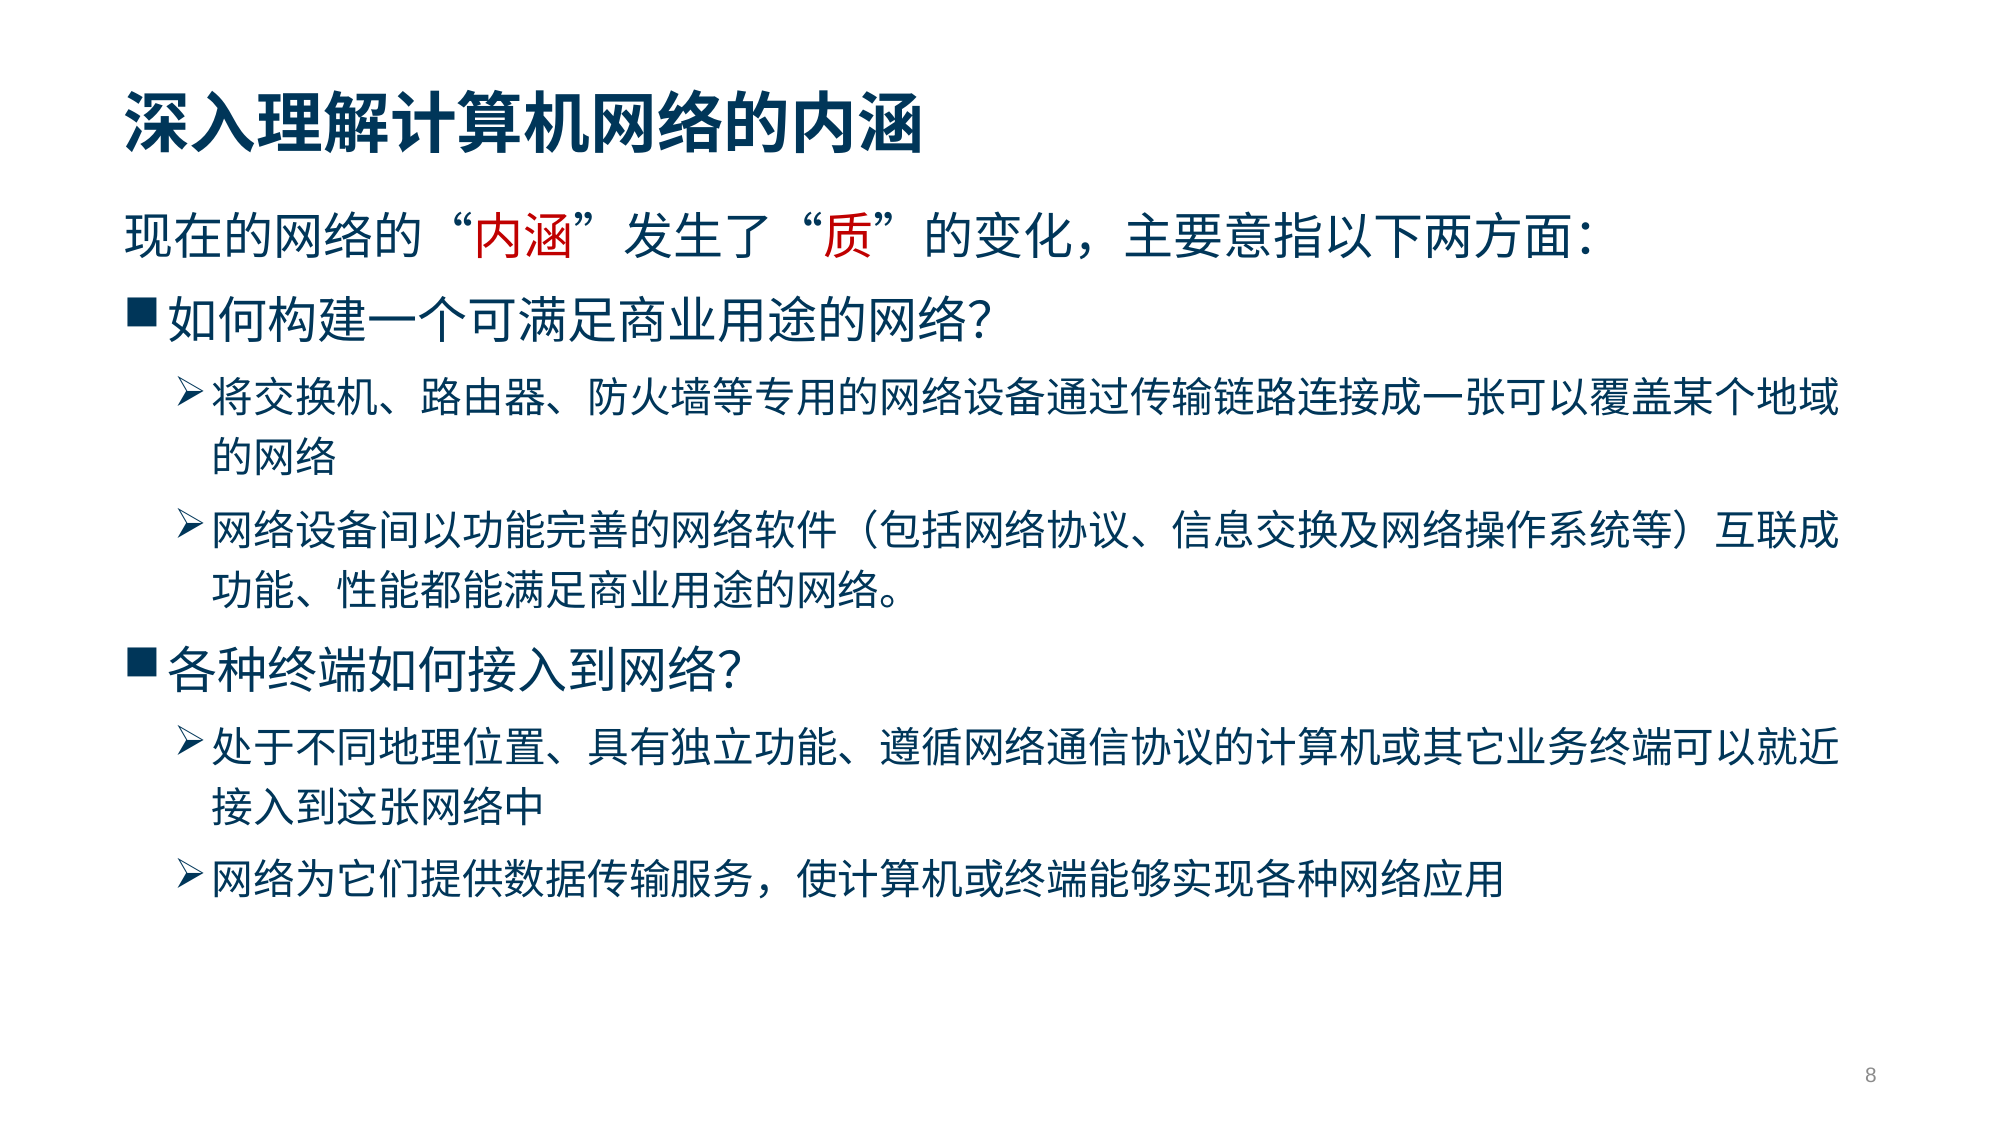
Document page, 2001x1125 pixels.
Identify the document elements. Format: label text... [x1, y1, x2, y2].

slide_number 8 [1759, 1051, 1892, 1097]
list 现在的网络的“内涵”发生了“质”的变化，主要意指以下两方面： 如何构建一个可满足商业用途的网络？ 将交换机、路由器、防火墙等专用的网络设备通过传输链路连接成一张可以覆盖某个地域的网络 网络设备间以功能完善的网络软件（包括网络协议、信息交换及网络操作系统等）互联成功能、性能都能满足商业用途的网络。 各种终端如何接入到网络？ 处于不同地理位置、具有独立功能、遵循网络通信协议的计算机或其它业务终端可以就近接入到这张网络中 网络为它们提供数据传输服务，使计算机或终端能够实现各种网络应用 [108, 184, 1890, 1007]
title 深入理解计算机网络的内涵 [108, 21, 1890, 169]
